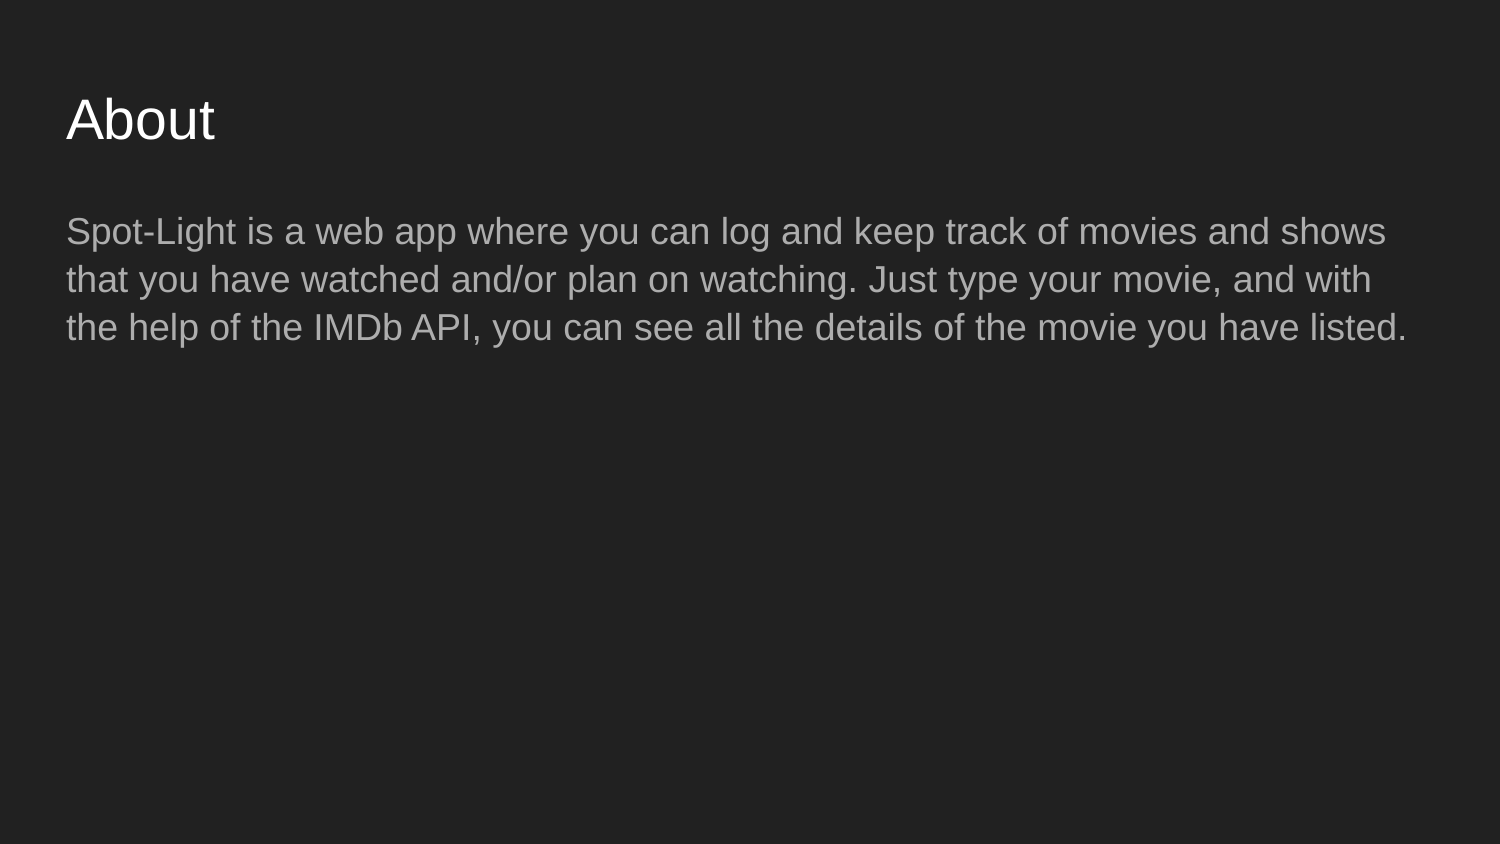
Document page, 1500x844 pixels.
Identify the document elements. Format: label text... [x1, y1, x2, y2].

list Spot-Light is a web app where you can log and keep track of movies and shows that you have watched and/or plan on watching. Just type your movie, and with the help of the IMDb API, you can see all the details of the movie you have listed. [51, 189, 1449, 750]
title About [51, 72, 1449, 167]
